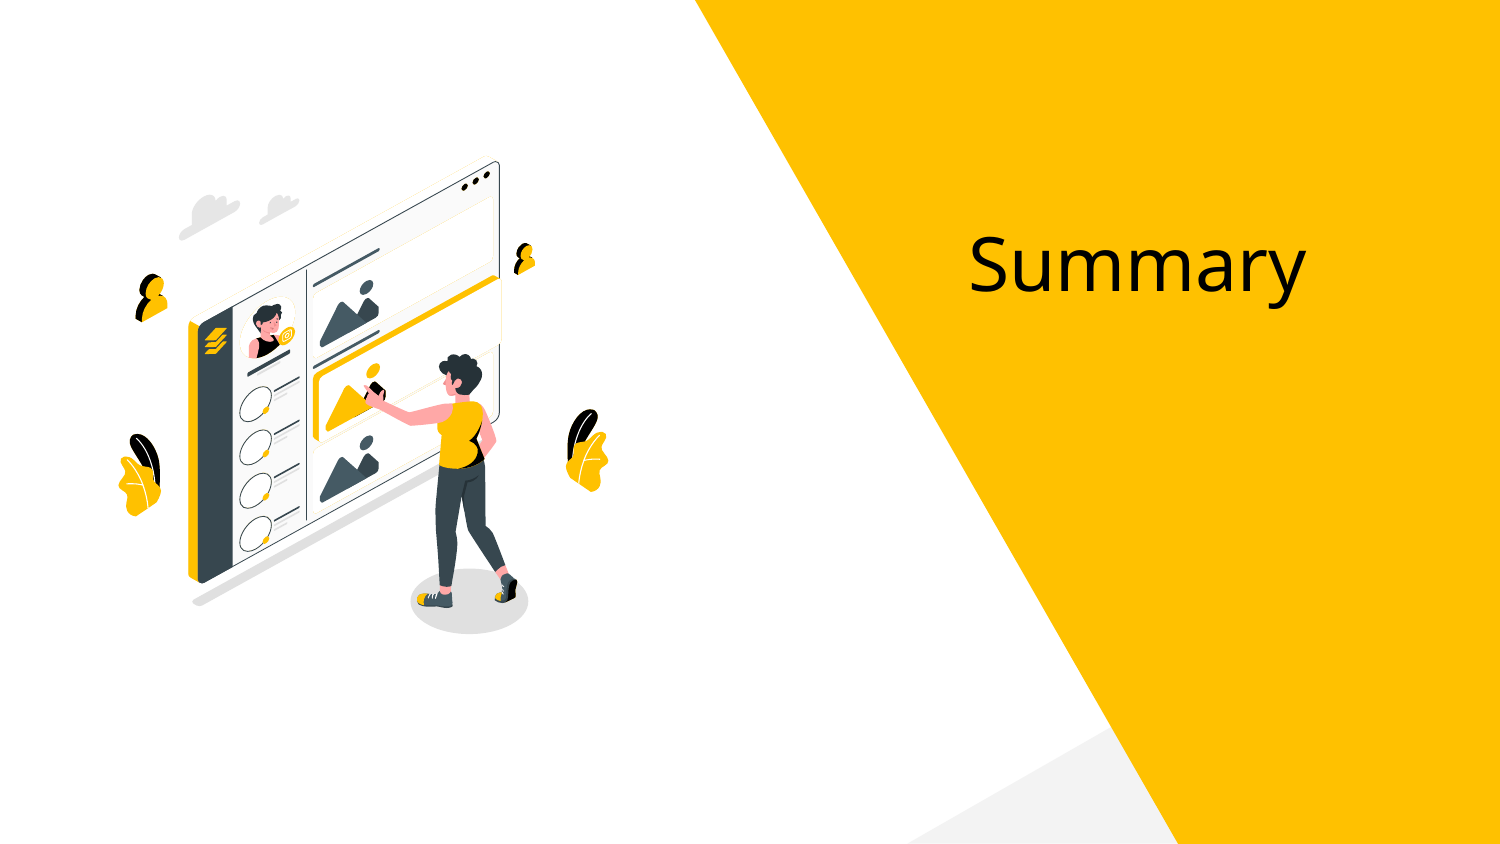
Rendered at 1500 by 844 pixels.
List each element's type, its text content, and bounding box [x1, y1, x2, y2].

title Summary [953, 201, 1471, 505]
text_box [117, 155, 610, 635]
